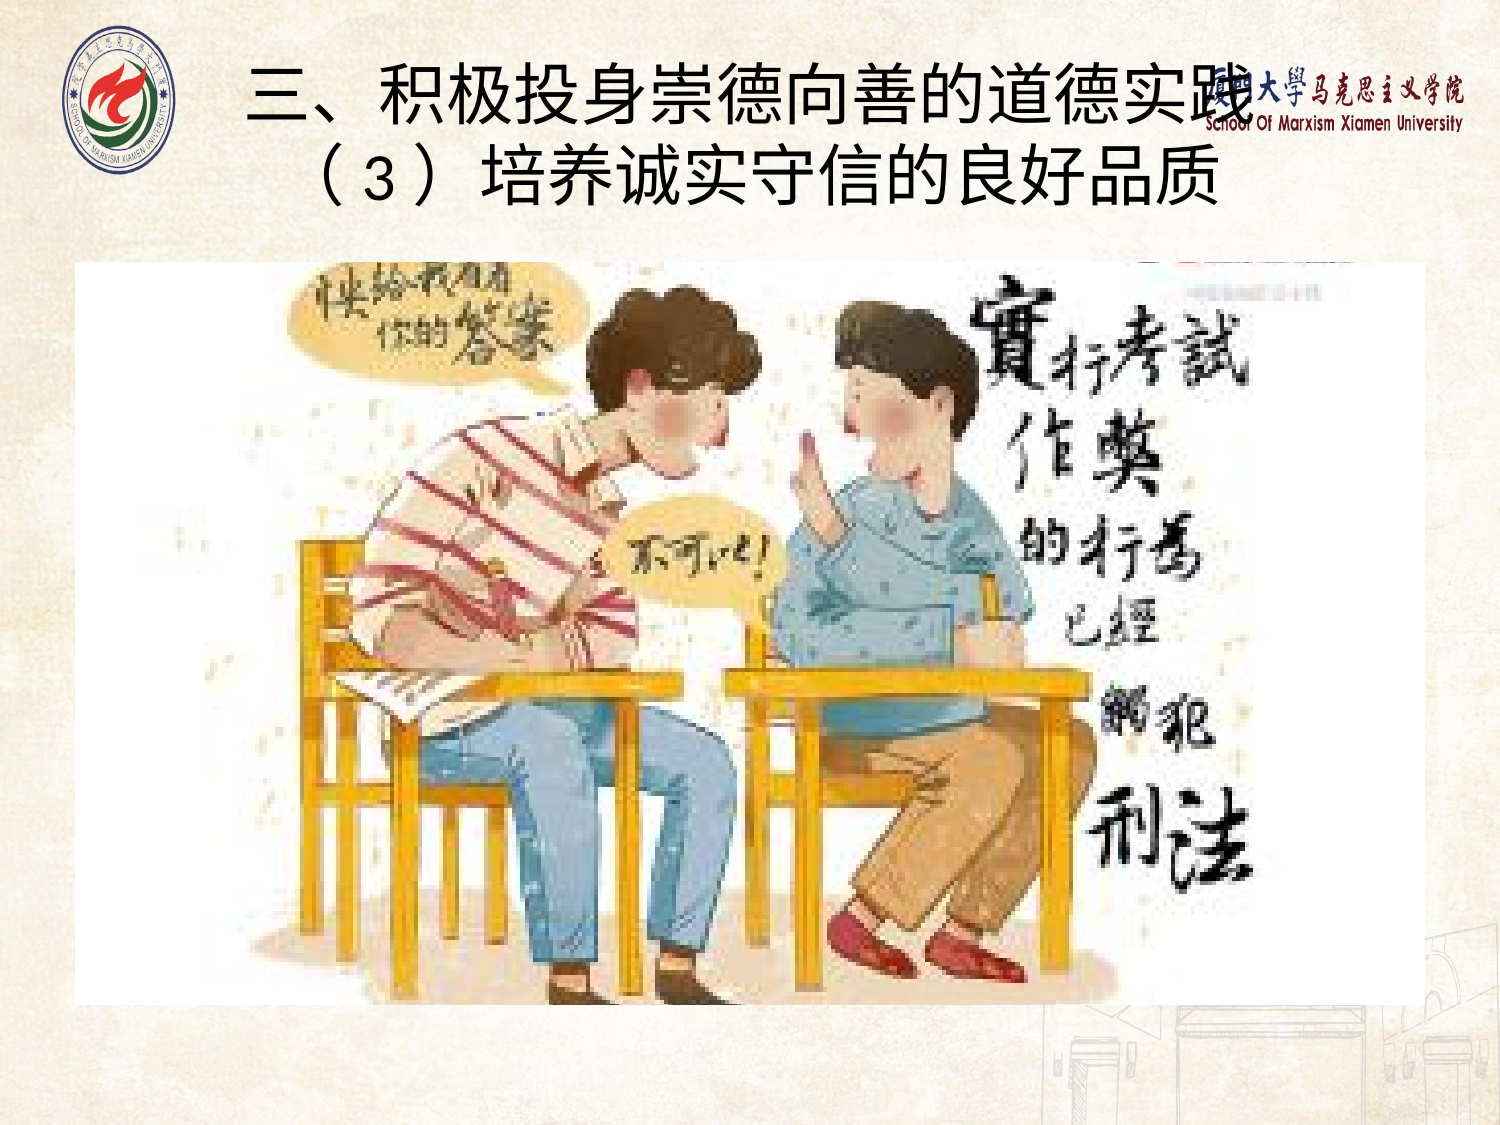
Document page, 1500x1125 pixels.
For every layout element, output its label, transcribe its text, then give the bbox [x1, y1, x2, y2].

text_box 三、积极投身崇德向善的道德实践 （3）培养诚实守信的良好品质 [75, 45, 1425, 233]
picture [0, 0, 1500, 1125]
